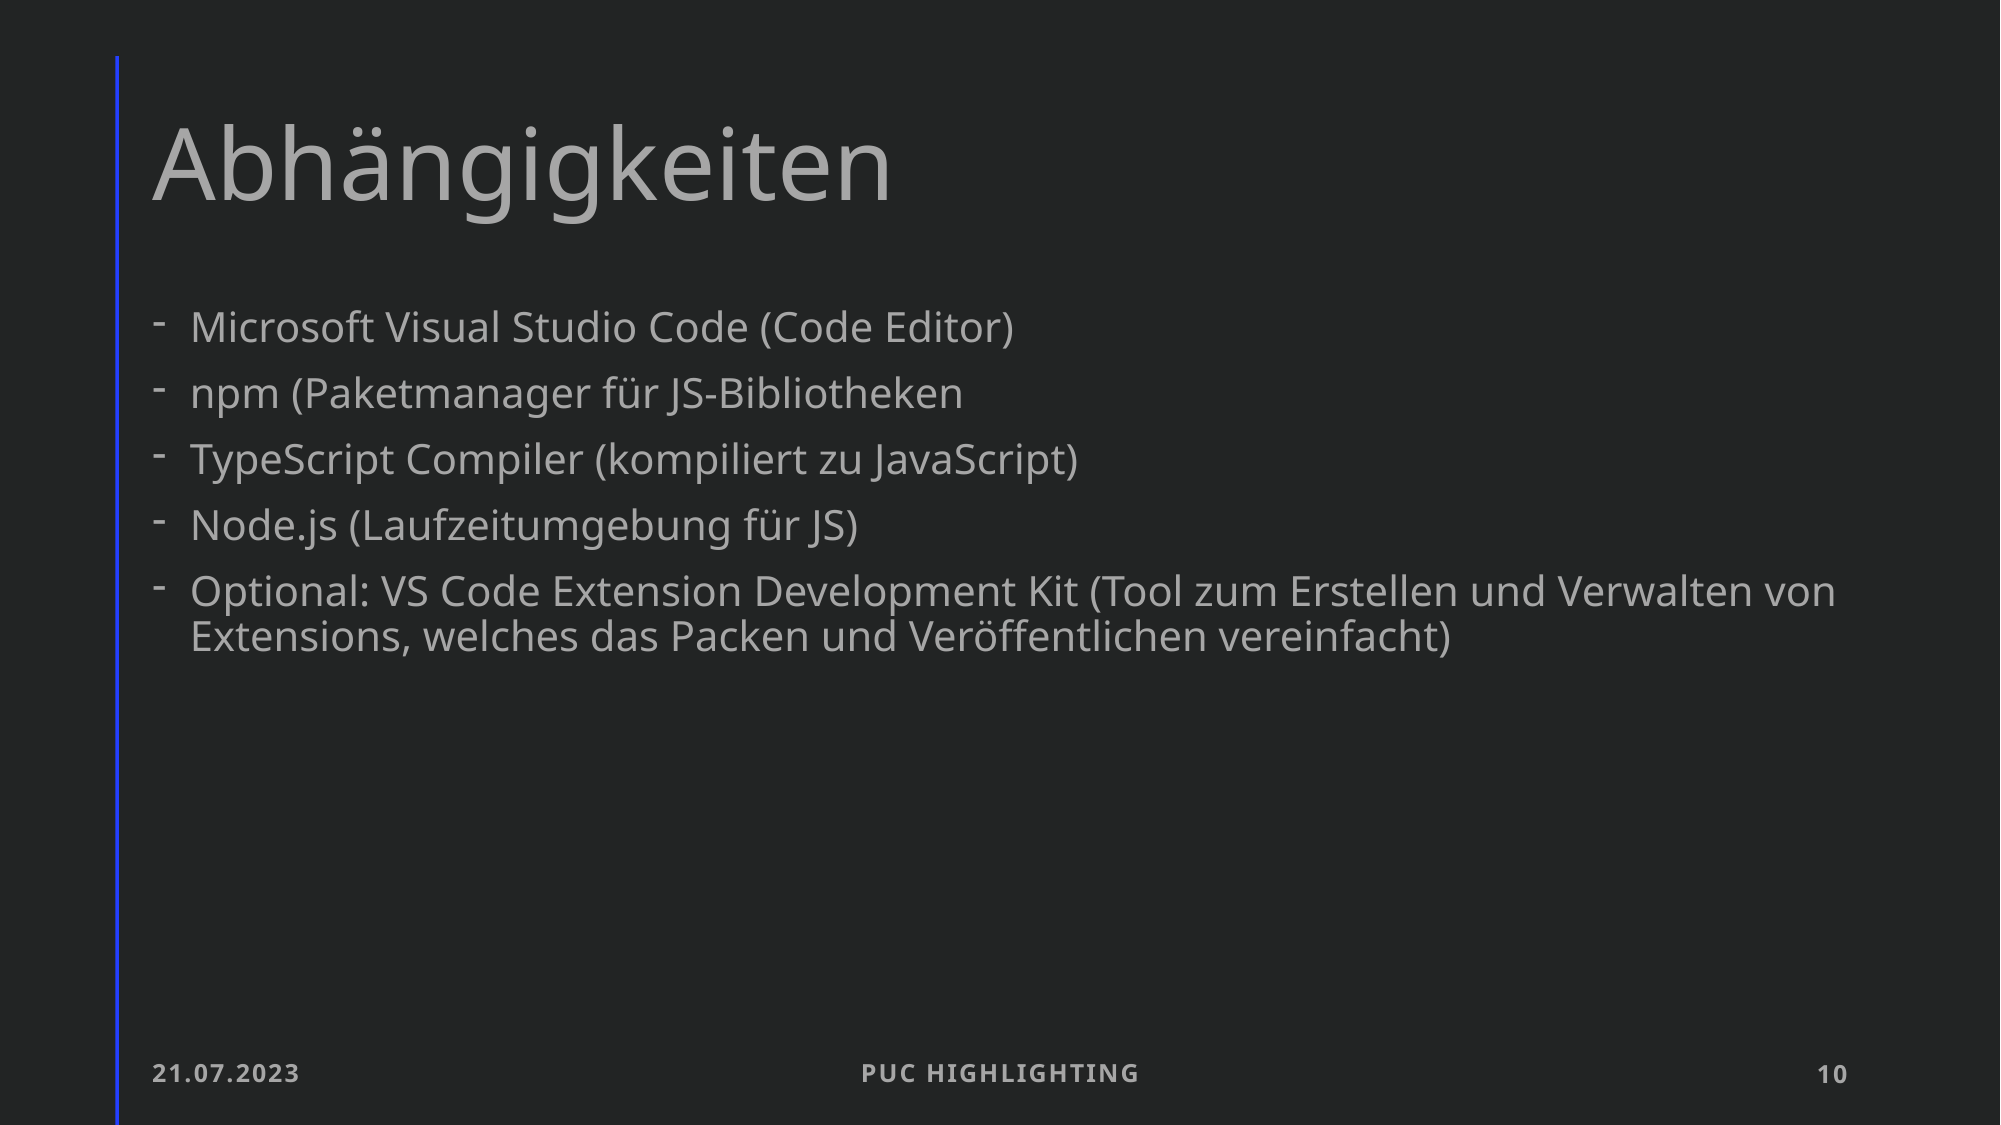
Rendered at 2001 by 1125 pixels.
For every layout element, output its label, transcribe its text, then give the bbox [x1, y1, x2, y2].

list Microsoft Visual Studio Code (Code Editor) npm (Paketmanager für JS-Bibliotheken TypeScript Compiler (kompiliert zu JavaScript) Node.js (Laufzeitumgebung für JS) Optional: VS Code Extension Development Kit (Tool zum Erstellen und Verwalten von Extensions, welches das Packen und Veröffentlichen vereinfacht) [137, 299, 1863, 1014]
text_box 21.07.2023 [137, 1050, 588, 1111]
title Abhängigkeiten [137, 59, 1863, 278]
text_box Puc highlighting [662, 1050, 1338, 1111]
slide_number 10 [1412, 1050, 1863, 1111]
